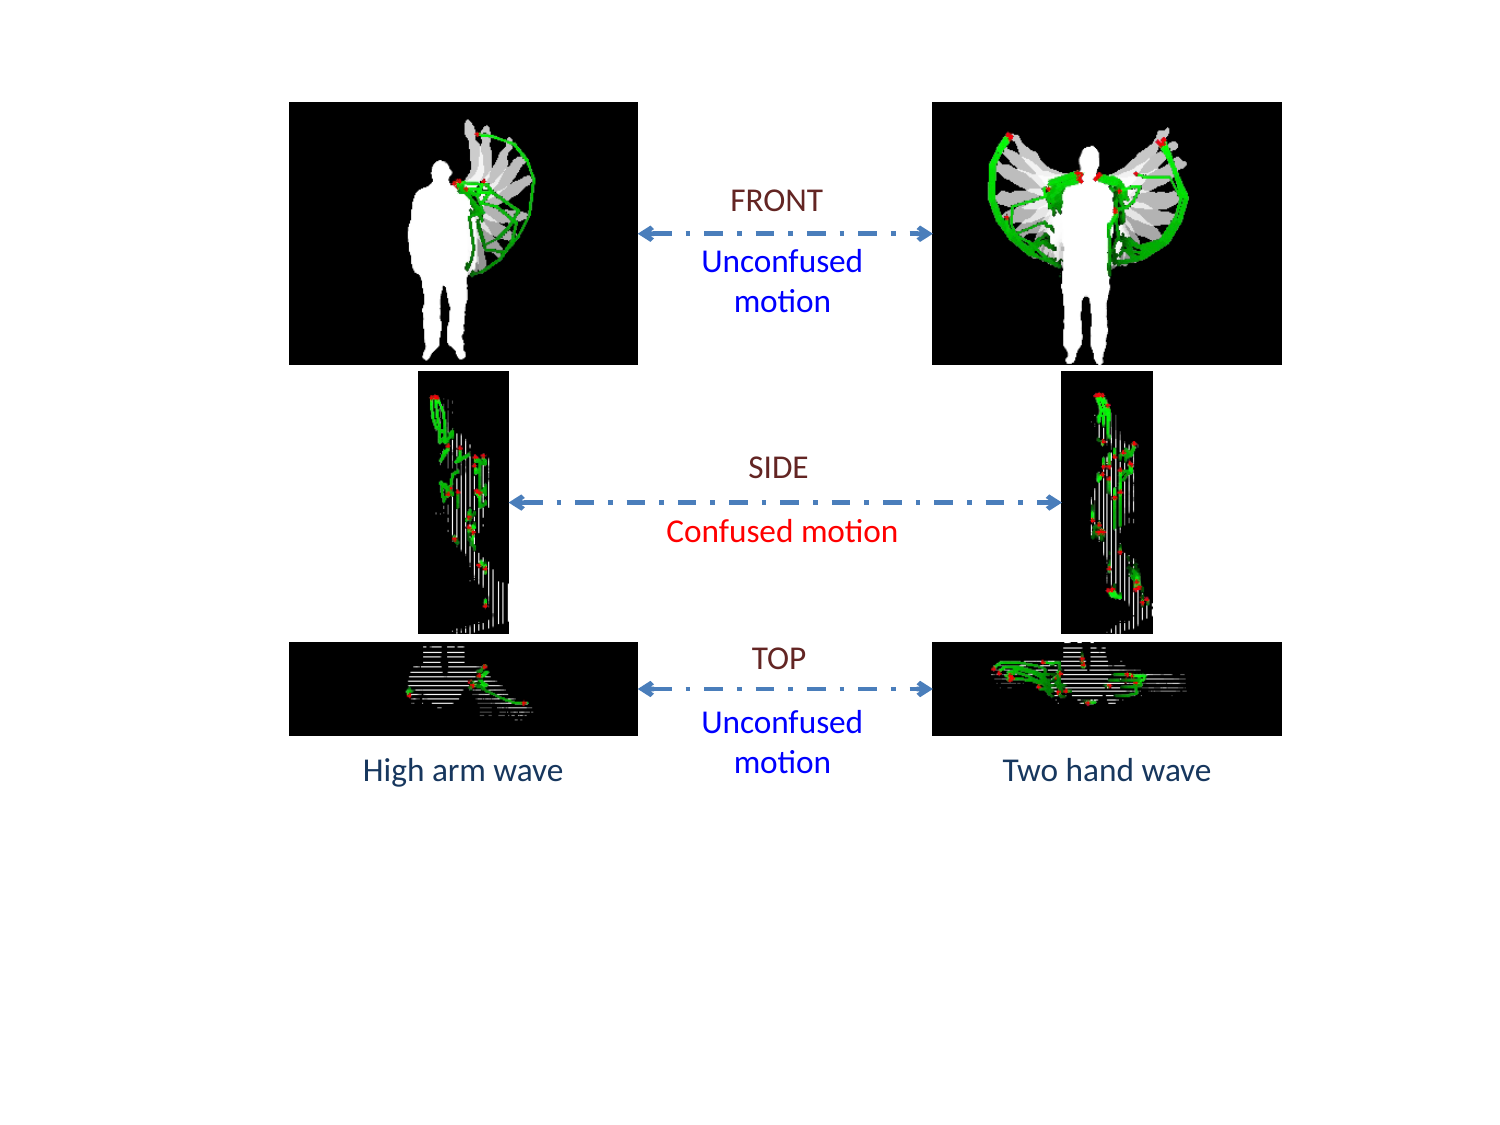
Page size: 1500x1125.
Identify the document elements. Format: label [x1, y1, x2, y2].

text_box [288, 102, 1282, 797]
